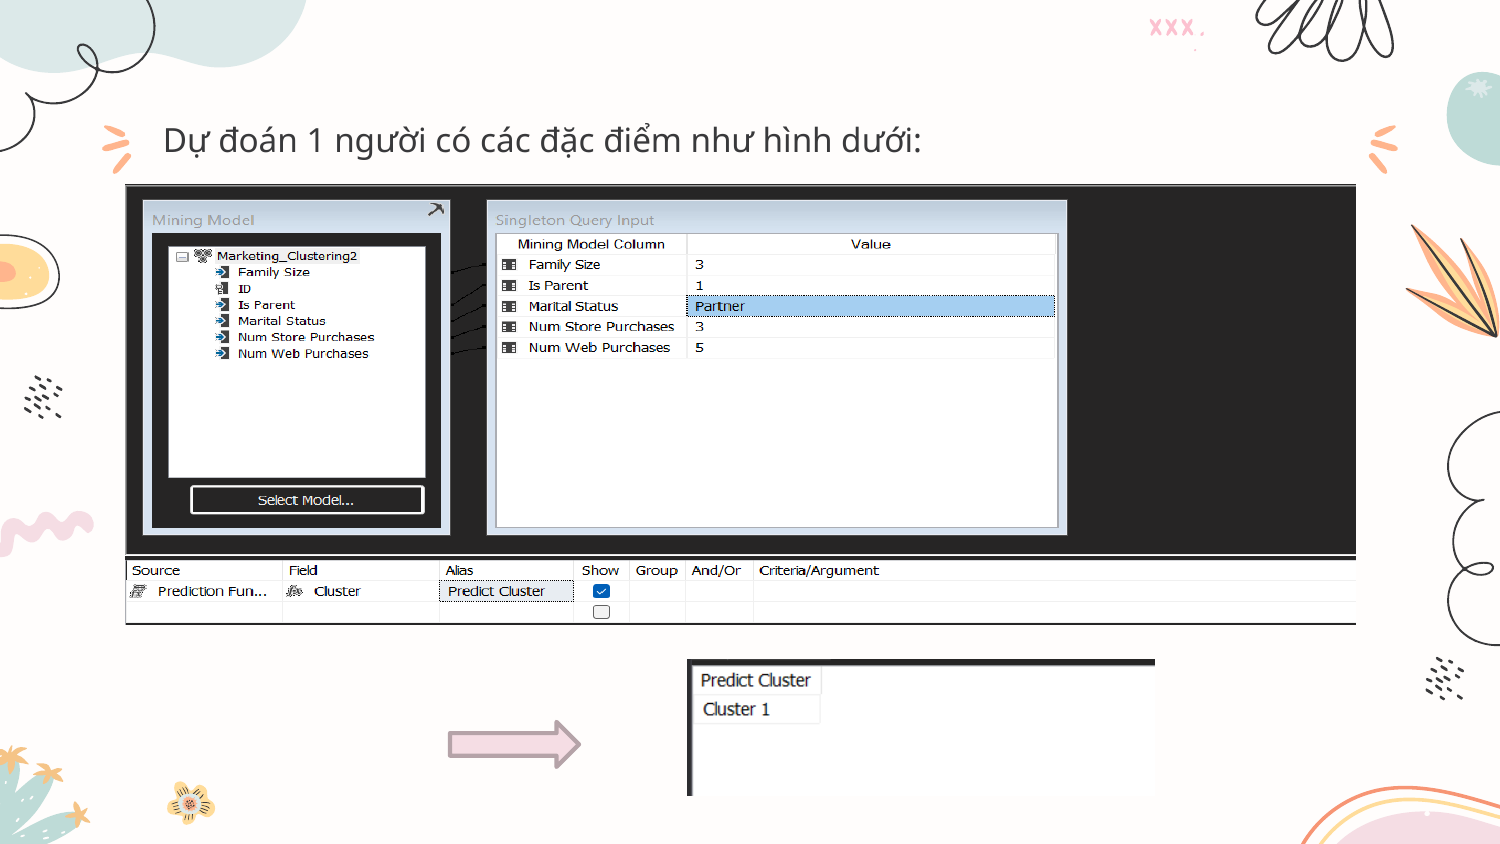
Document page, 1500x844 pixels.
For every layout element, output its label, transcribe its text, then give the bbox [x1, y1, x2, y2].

picture [124, 184, 1356, 625]
text_box [447, 719, 582, 769]
text_box Dự đoán 1 người có các đặc điểm như hình dưới: [124, 84, 1347, 151]
picture [687, 659, 1156, 796]
